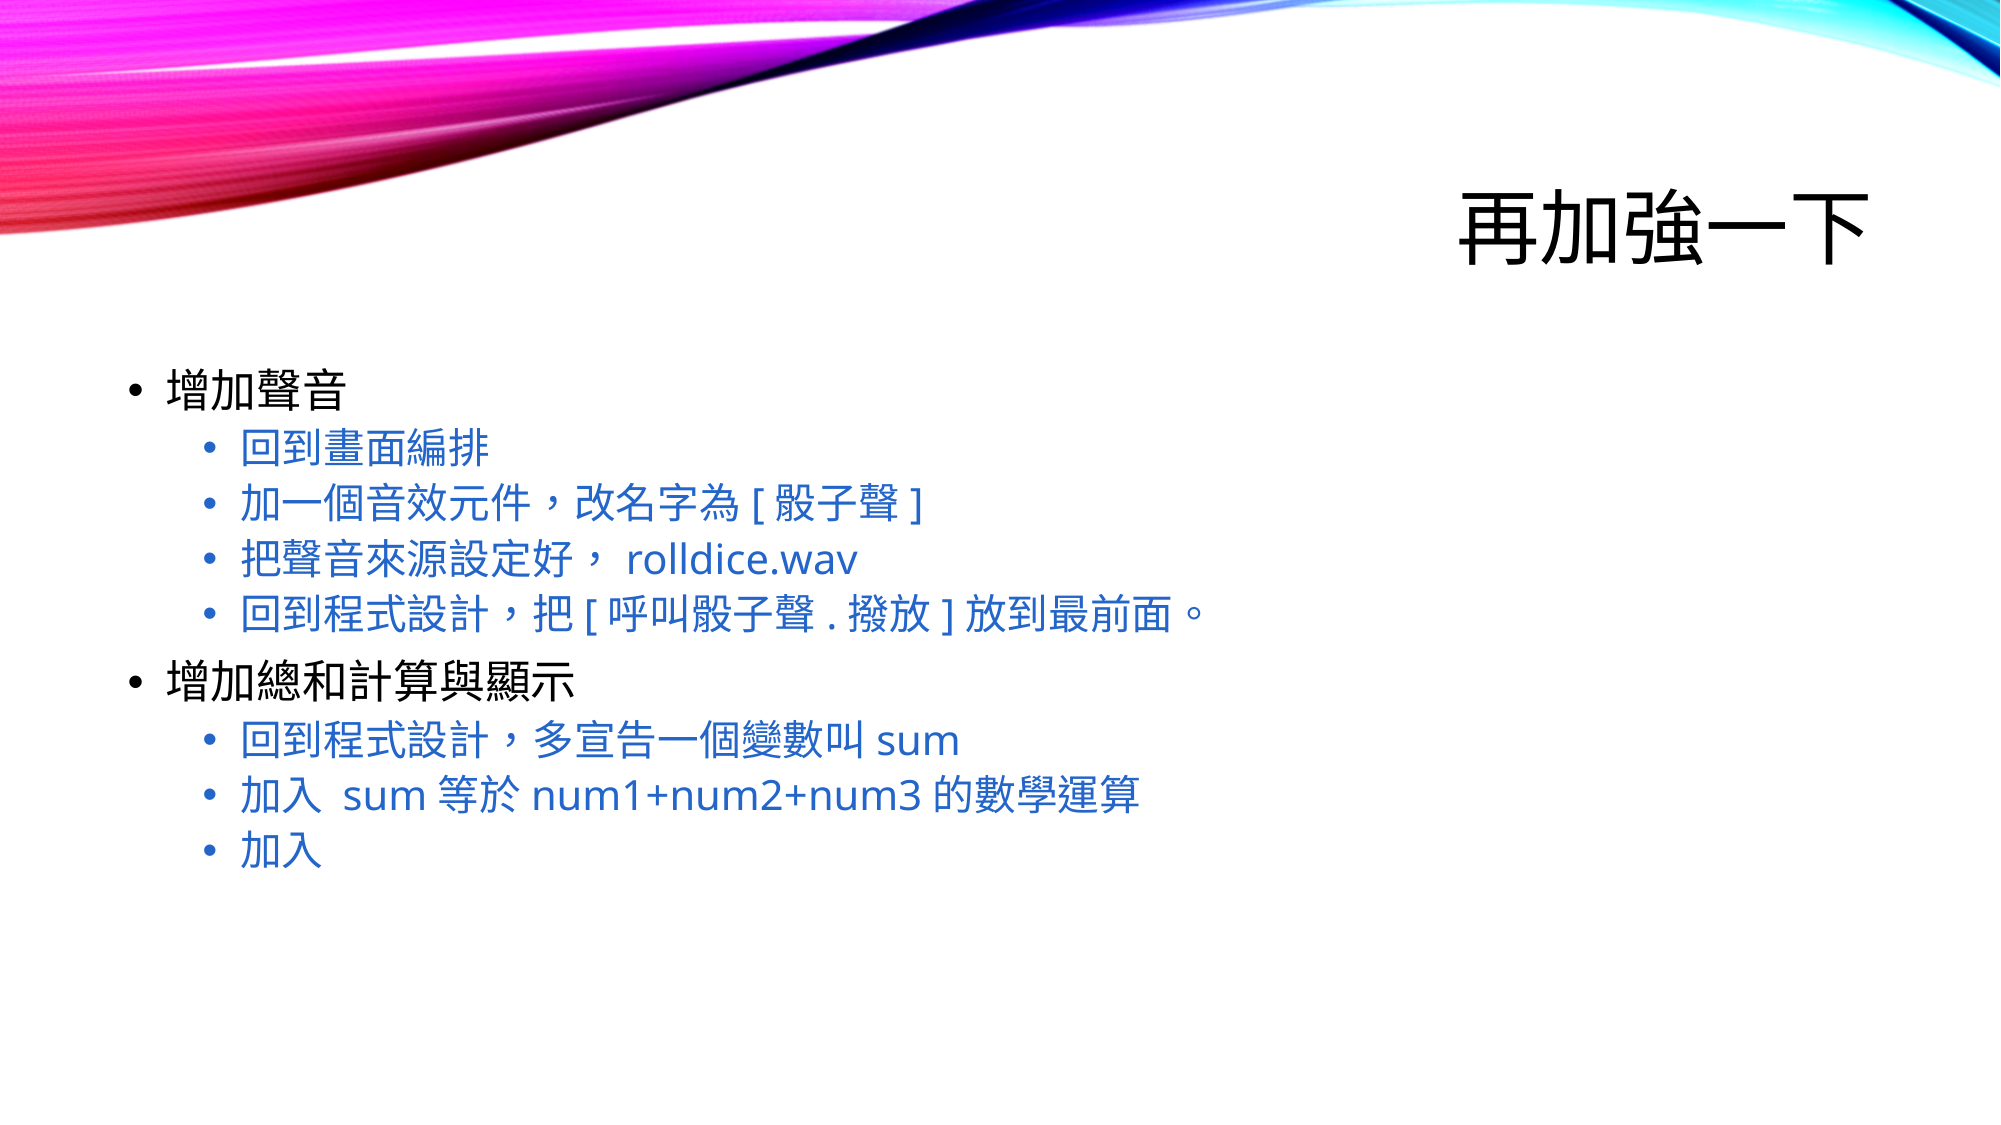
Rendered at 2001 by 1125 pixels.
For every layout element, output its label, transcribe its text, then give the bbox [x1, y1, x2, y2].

picture [1910, 0, 2000, 45]
picture [0, 0, 2000, 237]
title 再加強一下 [474, 125, 1888, 338]
list 增加聲音 回到畫面編排 加一個音效元件，改名字為[骰子聲] 把聲音來源設定好，rolldice.wav 回到程式設計，把[呼叫骰子聲.撥放]放到最前面。 增加總和計算與顯示 回到程式設計，多宣告一個變數叫sum 加入 sum等於num1+num2+num3的數學運算 加入 [112, 360, 1888, 1021]
picture [1890, 0, 2000, 75]
